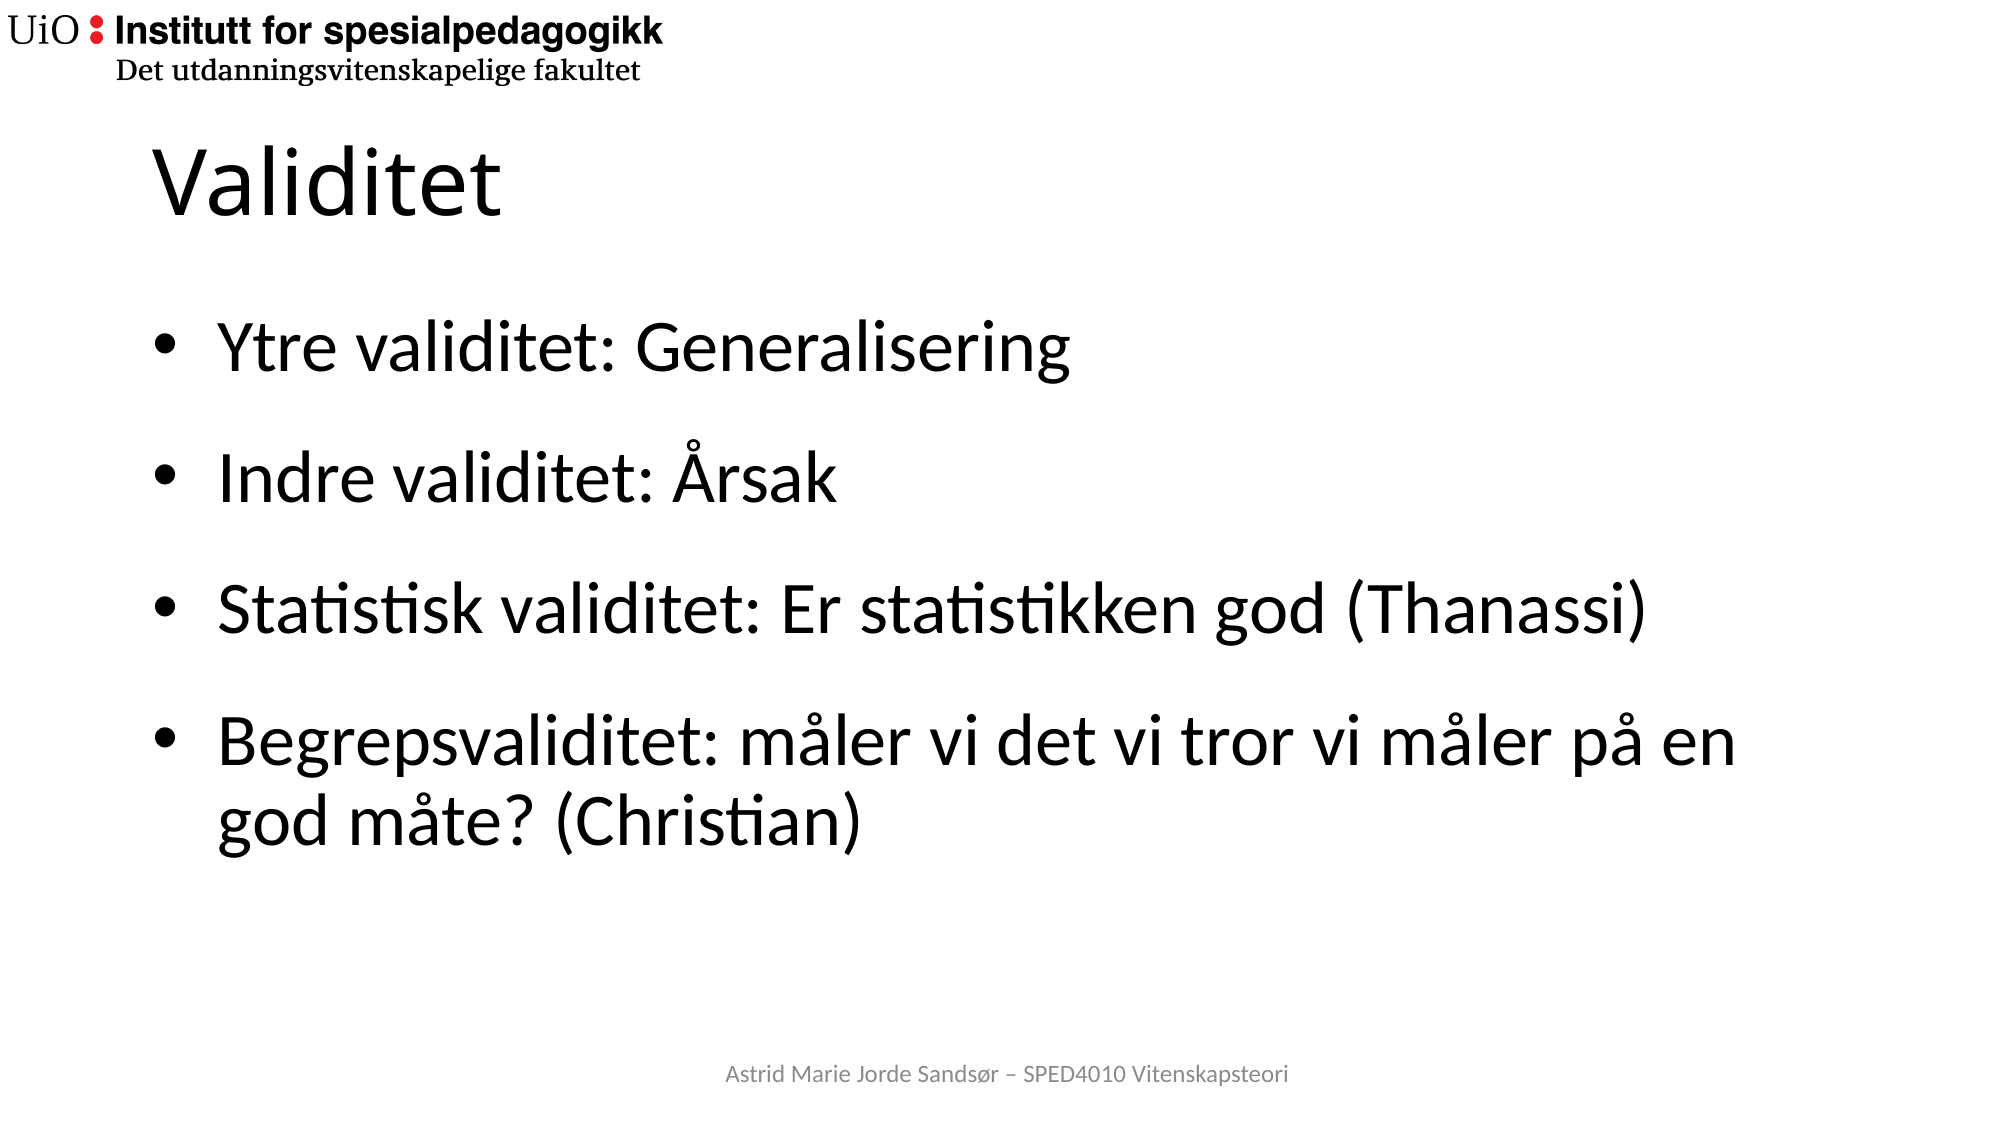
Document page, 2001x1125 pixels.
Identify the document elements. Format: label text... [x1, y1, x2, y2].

footer Astrid Marie Jorde Sandsør – SPED4010 Vitenskapsteori [369, 1042, 1646, 1103]
title Validitet [137, 94, 1863, 278]
list Ytre validitet: Generalisering Indre validitet: Årsak Statistisk validitet: Er statistikken god (Thanassi) Begrepsvaliditet: måler vi det vi tror vi måler på en god måte? (Christian) [137, 299, 1863, 1014]
picture [8, 15, 663, 86]
